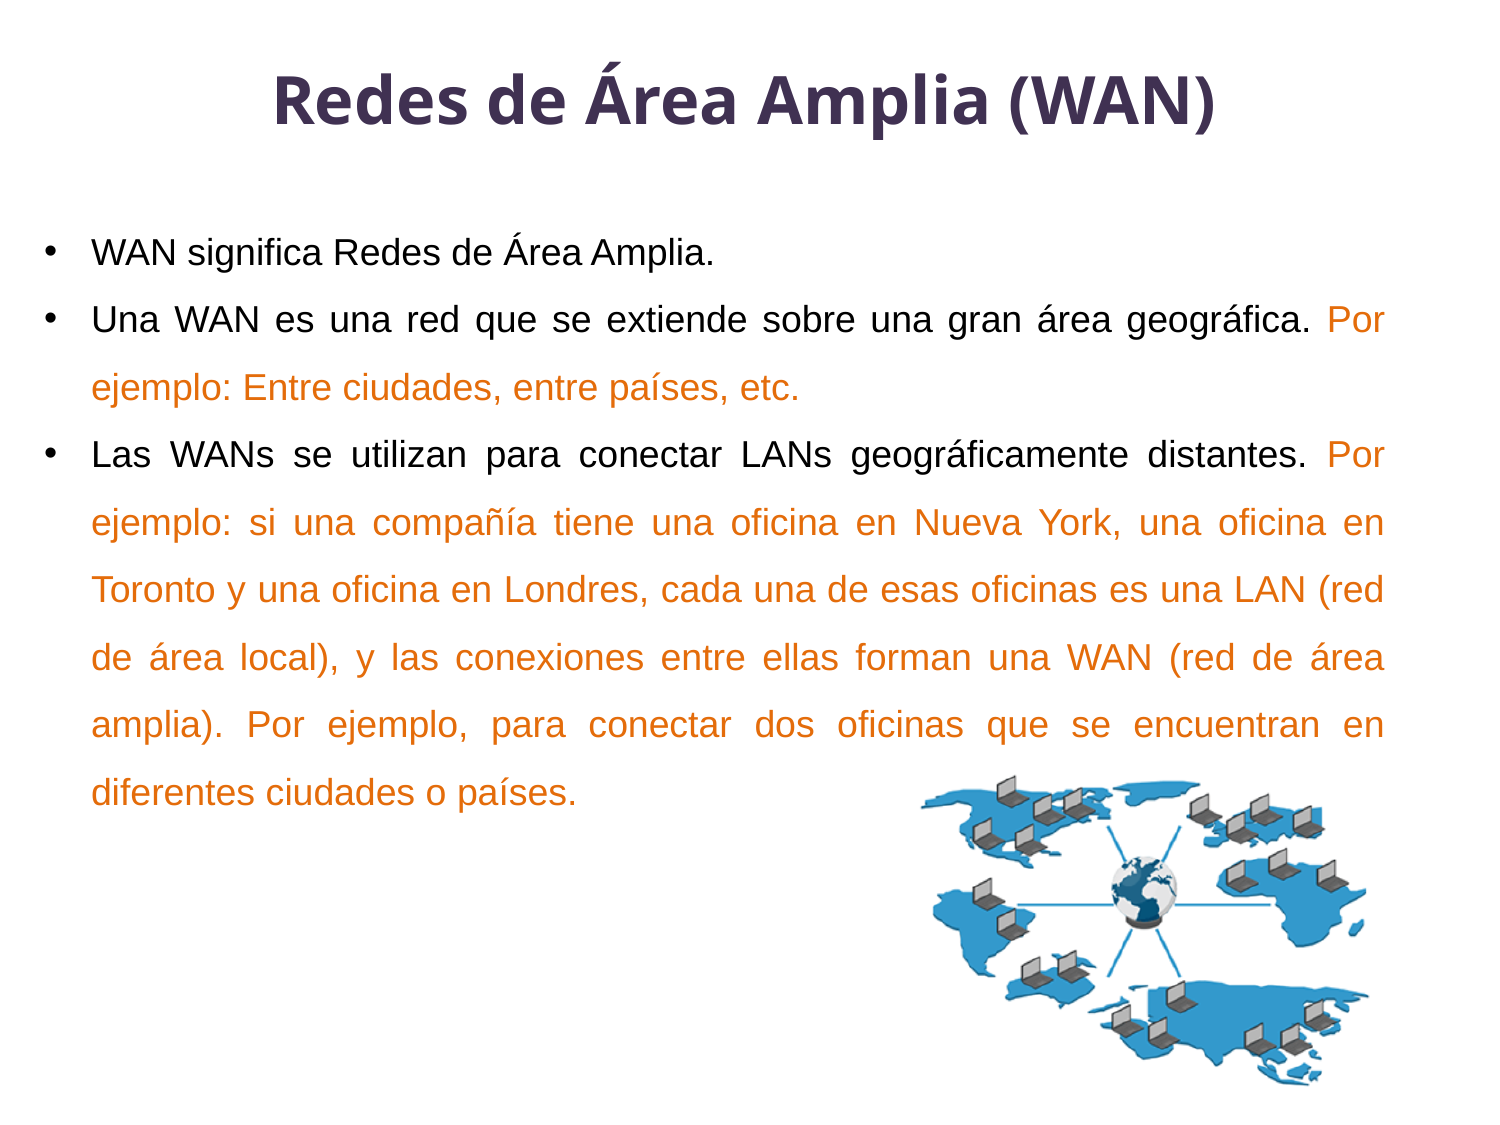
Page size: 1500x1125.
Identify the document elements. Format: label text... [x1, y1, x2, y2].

text_box WAN significa Redes de Área Amplia. Una WAN es una red que se extiende sobre una gran área geográfica. Por ejemplo: Entre ciudades, entre países, etc. Las WANs se utilizan para conectar LANs geográficamente distantes. Por ejemplo: si una compañía tiene una oficina en Nueva York, una oficina en Toronto y una oficina en Londres, cada una de esas oficinas es una LAN (red de área local), y las conexiones entre ellas forman una WAN (red de área amplia). Por ejemplo, para conectar dos oficinas que se encuentran en diferentes ciudades o países. [29, 197, 1400, 821]
picture [915, 759, 1377, 1095]
text_box Redes de Área Amplia (WAN) [125, 50, 1363, 145]
